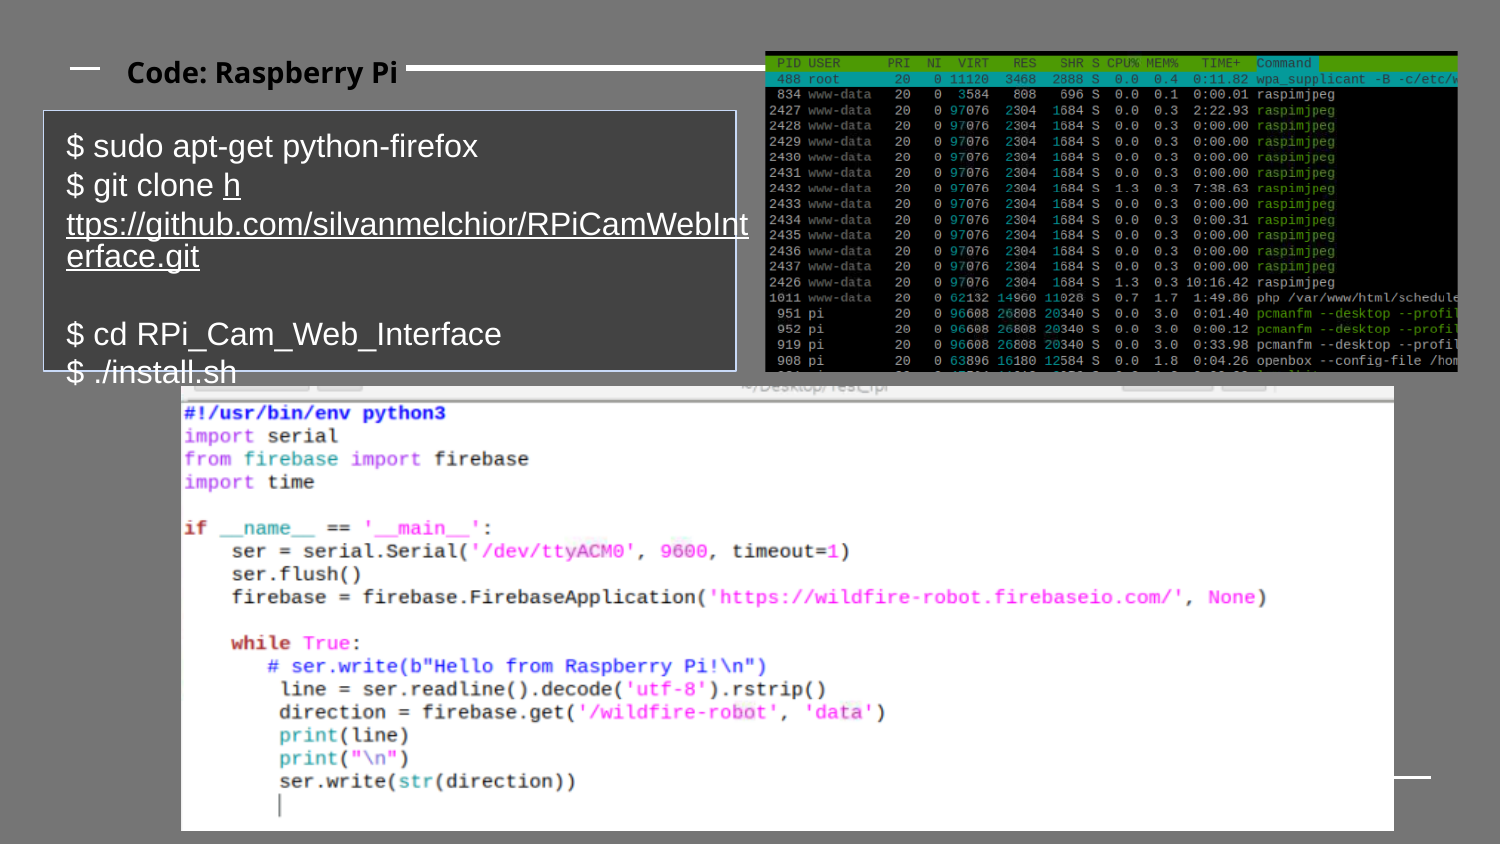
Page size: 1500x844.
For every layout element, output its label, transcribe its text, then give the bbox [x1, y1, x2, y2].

text_box [43, 110, 51, 372]
text_box $ sudo apt-get python-firefox $ git clone https://github.com/silvanmelchior/RPiCamWebInterface.git $ cd RPi_Cam_Web_Interface $ ./install.sh [51, 110, 760, 372]
text_box Code: Raspberry Pi [111, 39, 423, 110]
picture [765, 51, 1458, 372]
picture [180, 386, 1394, 832]
